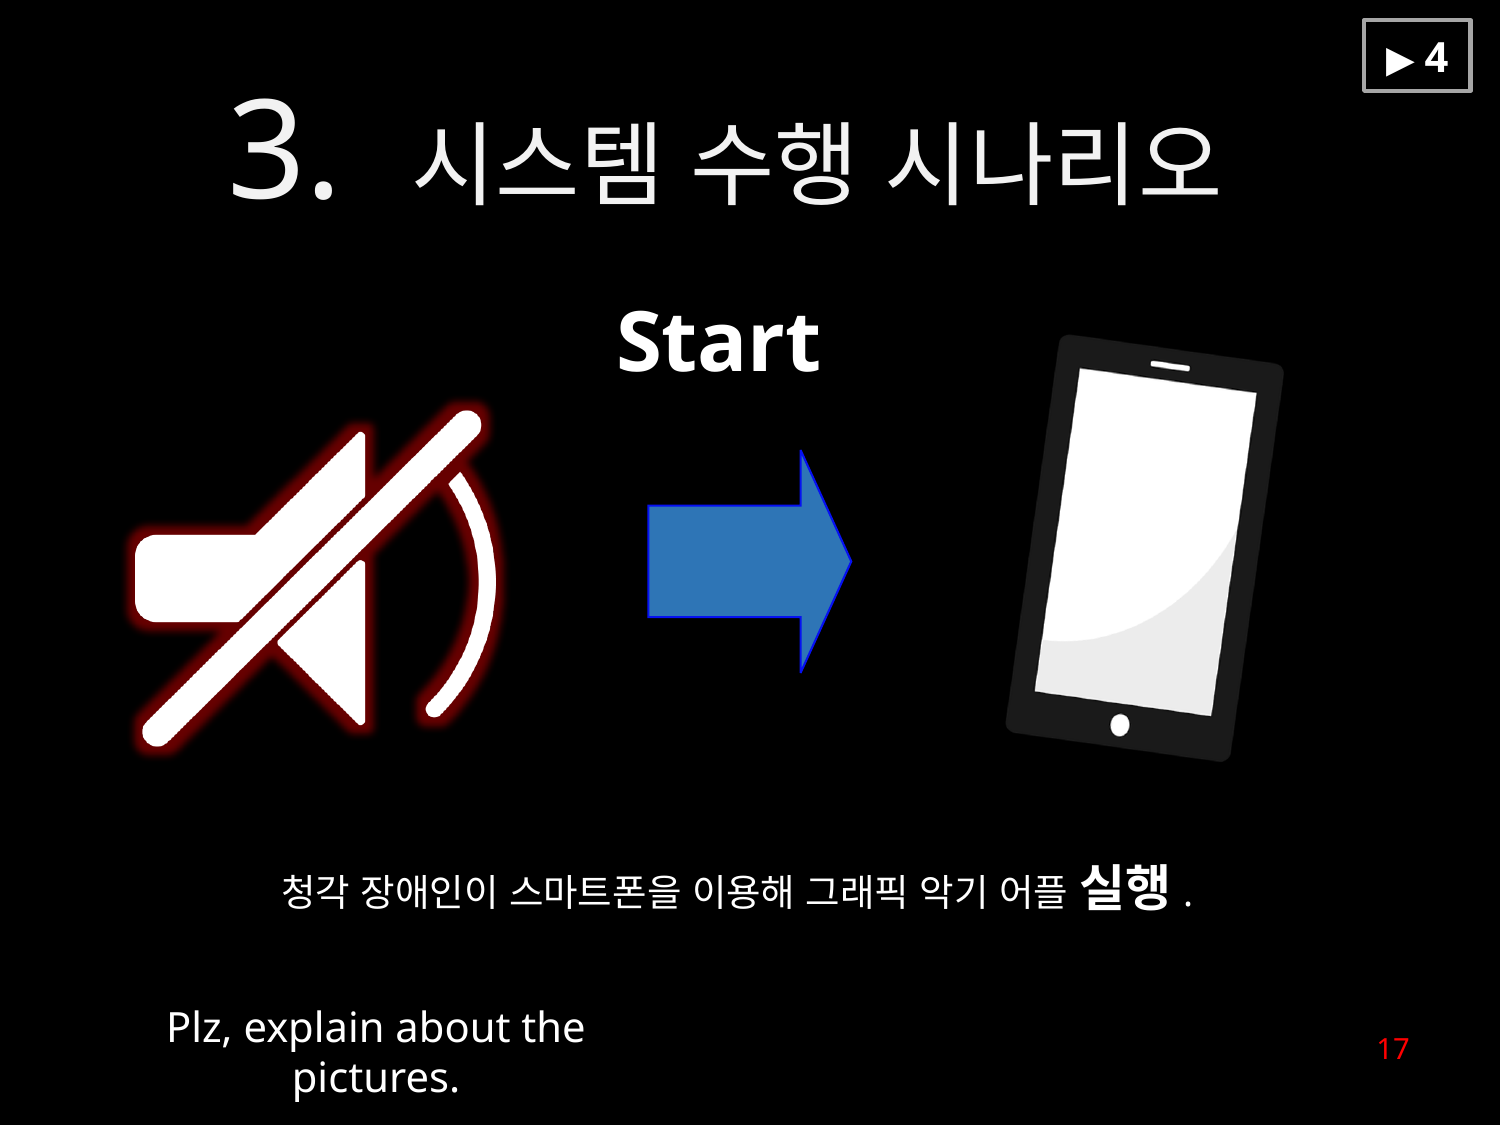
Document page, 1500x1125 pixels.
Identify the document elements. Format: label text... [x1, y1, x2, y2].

text_box Plz, explain about the pictures. [98, 992, 654, 1108]
slide_number 17 [1074, 1022, 1426, 1102]
text_box Start [601, 280, 818, 396]
text_box ▶ 4 [1362, 18, 1473, 93]
text_box 3. 시스템 수행 시나리오 [212, 53, 1239, 234]
text_box [648, 450, 818, 673]
text_box 청각 장애인이 스마트폰을 이용해 그래픽 악기 어플 실행. [266, 848, 1209, 924]
picture [121, 386, 509, 772]
picture [784, 187, 1500, 908]
